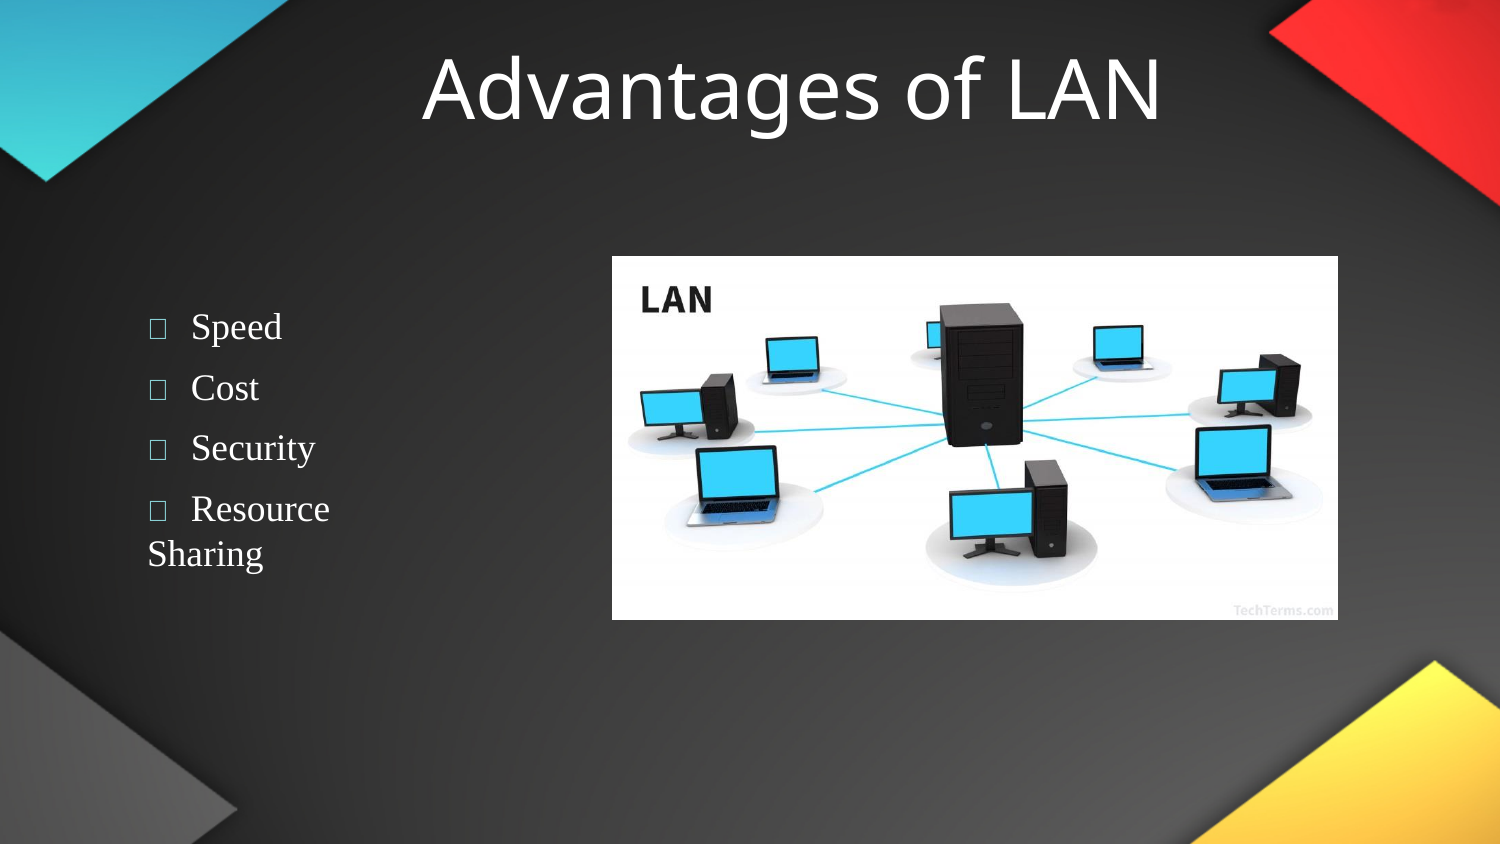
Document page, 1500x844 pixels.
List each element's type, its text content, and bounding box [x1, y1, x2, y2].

text_box  Speed  Cost  Security  Resource Sharing [145, 285, 457, 574]
title Advantages of LAN [337, 14, 1249, 157]
picture [0, 0, 1500, 844]
